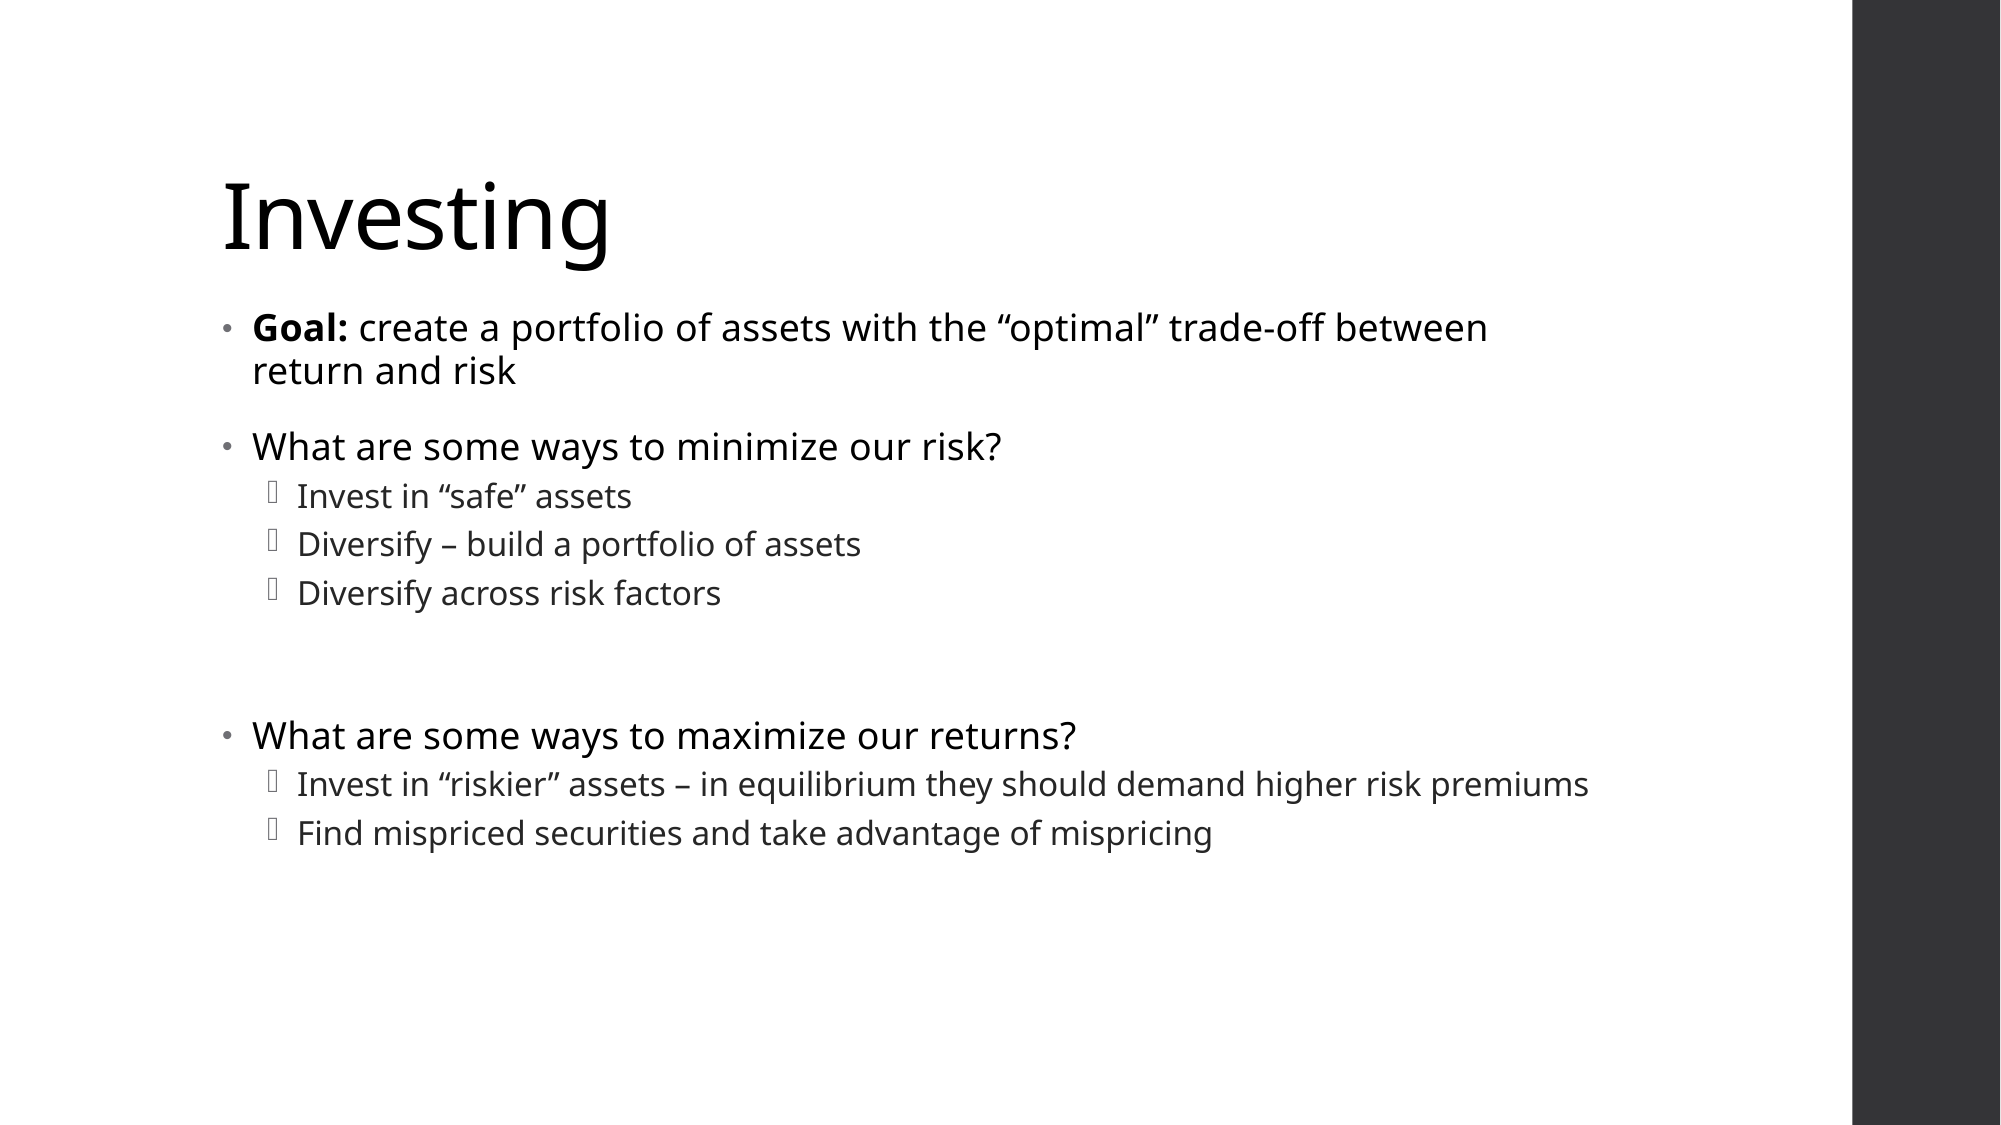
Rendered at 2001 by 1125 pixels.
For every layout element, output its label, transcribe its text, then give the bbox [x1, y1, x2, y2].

list Goal: create a portfolio of assets with the “optimal” trade-off between return and risk What are some ways to minimize our risk? Invest in “safe” assets Diversify – build a portfolio of assets Diversify across risk factors What are some ways to maximize our returns? Invest in “riskier” assets – in equilibrium they should demand higher risk premiums Find mispriced securities and take advantage of mispricing [206, 299, 1617, 1014]
title Investing [206, 60, 1797, 278]
